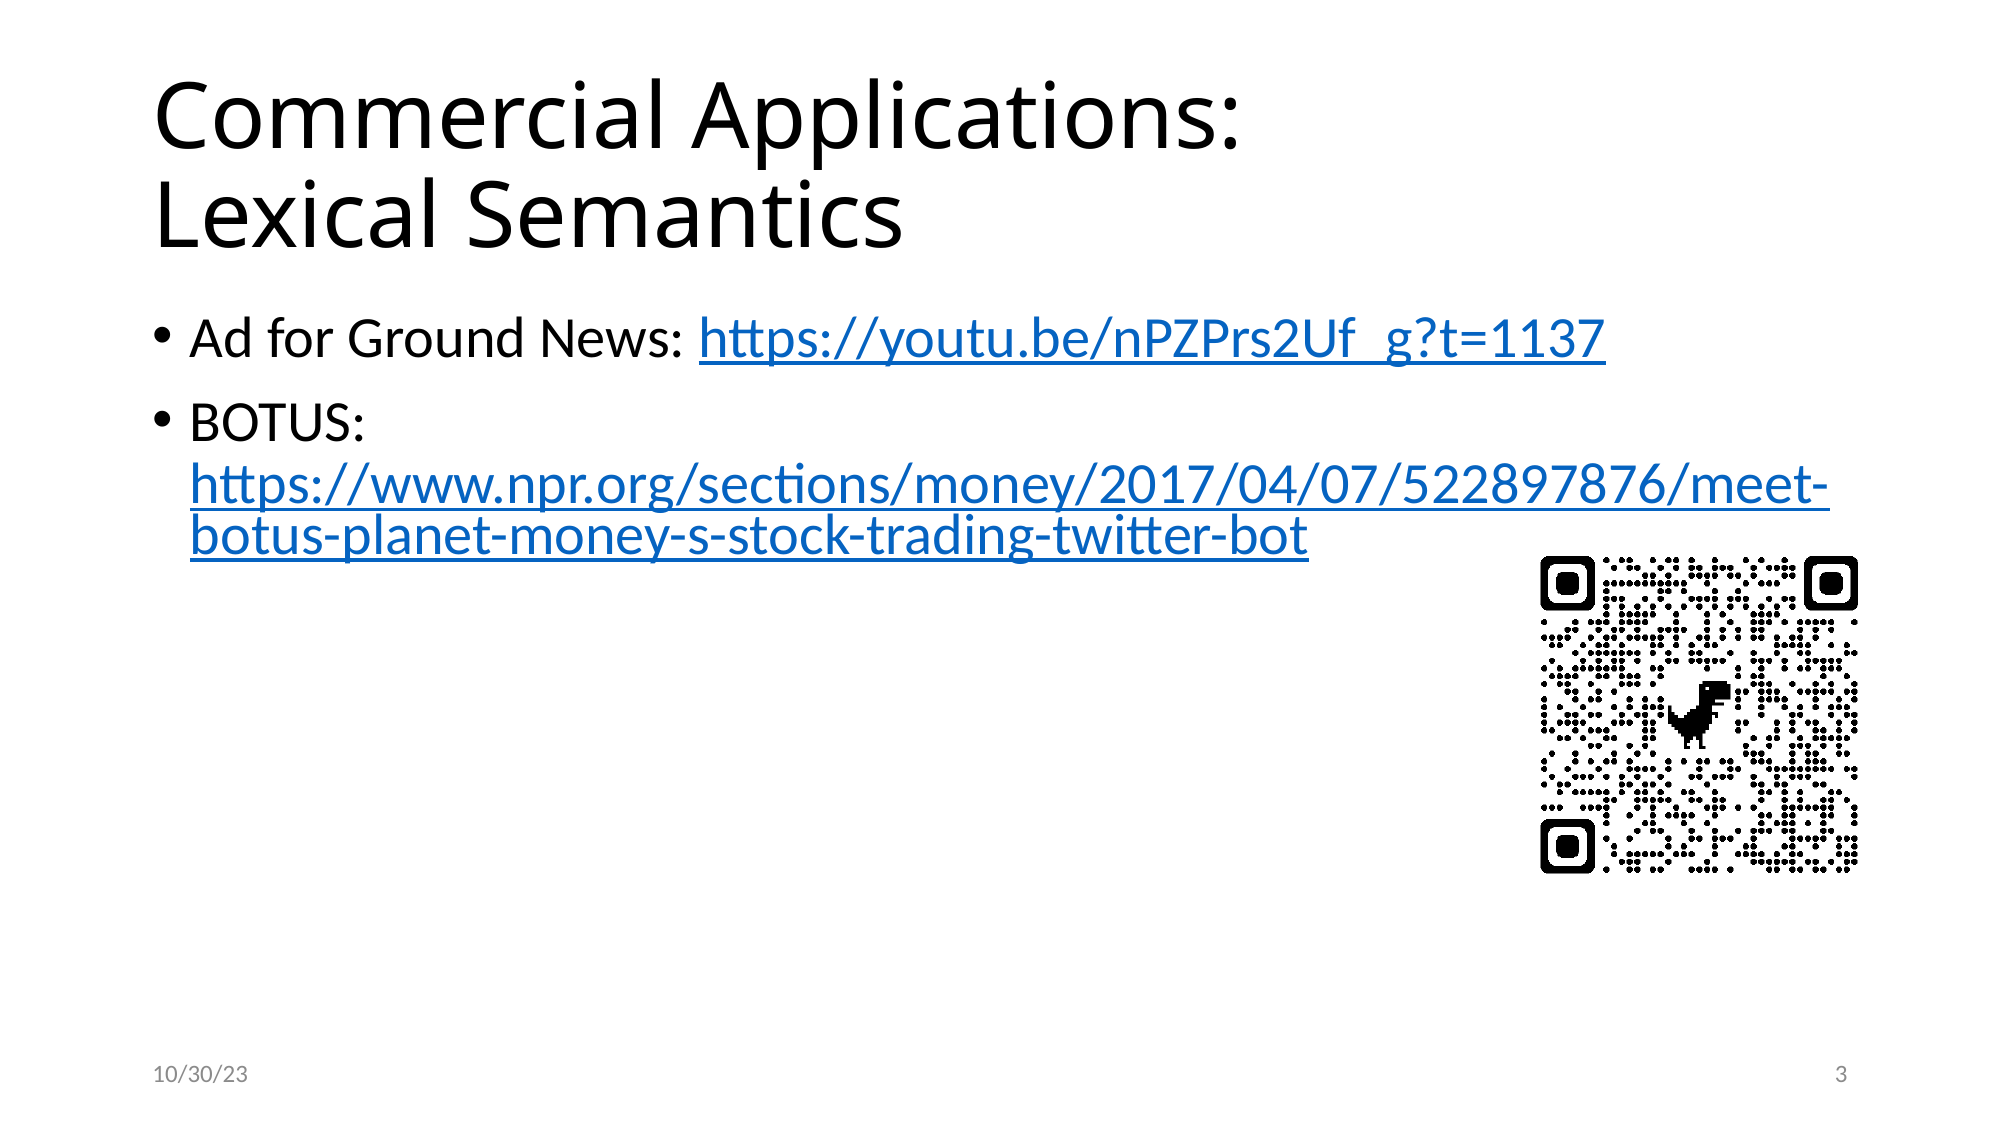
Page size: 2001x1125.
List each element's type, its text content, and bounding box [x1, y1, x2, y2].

title Commercial Applications: Lexical Semantics [137, 59, 1863, 278]
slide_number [137, 1042, 588, 1103]
list Ad for Ground News: https://youtu.be/nPZPrs2Uf_g?t=1137 BOTUS: https://www.npr.org/sections/money/2017/04/07/522897876/meet-botus-planet-money-s-stock-trading-twitter-bot [137, 299, 1863, 1014]
slide_number 3 [1412, 1042, 1863, 1103]
picture [1509, 525, 1889, 904]
